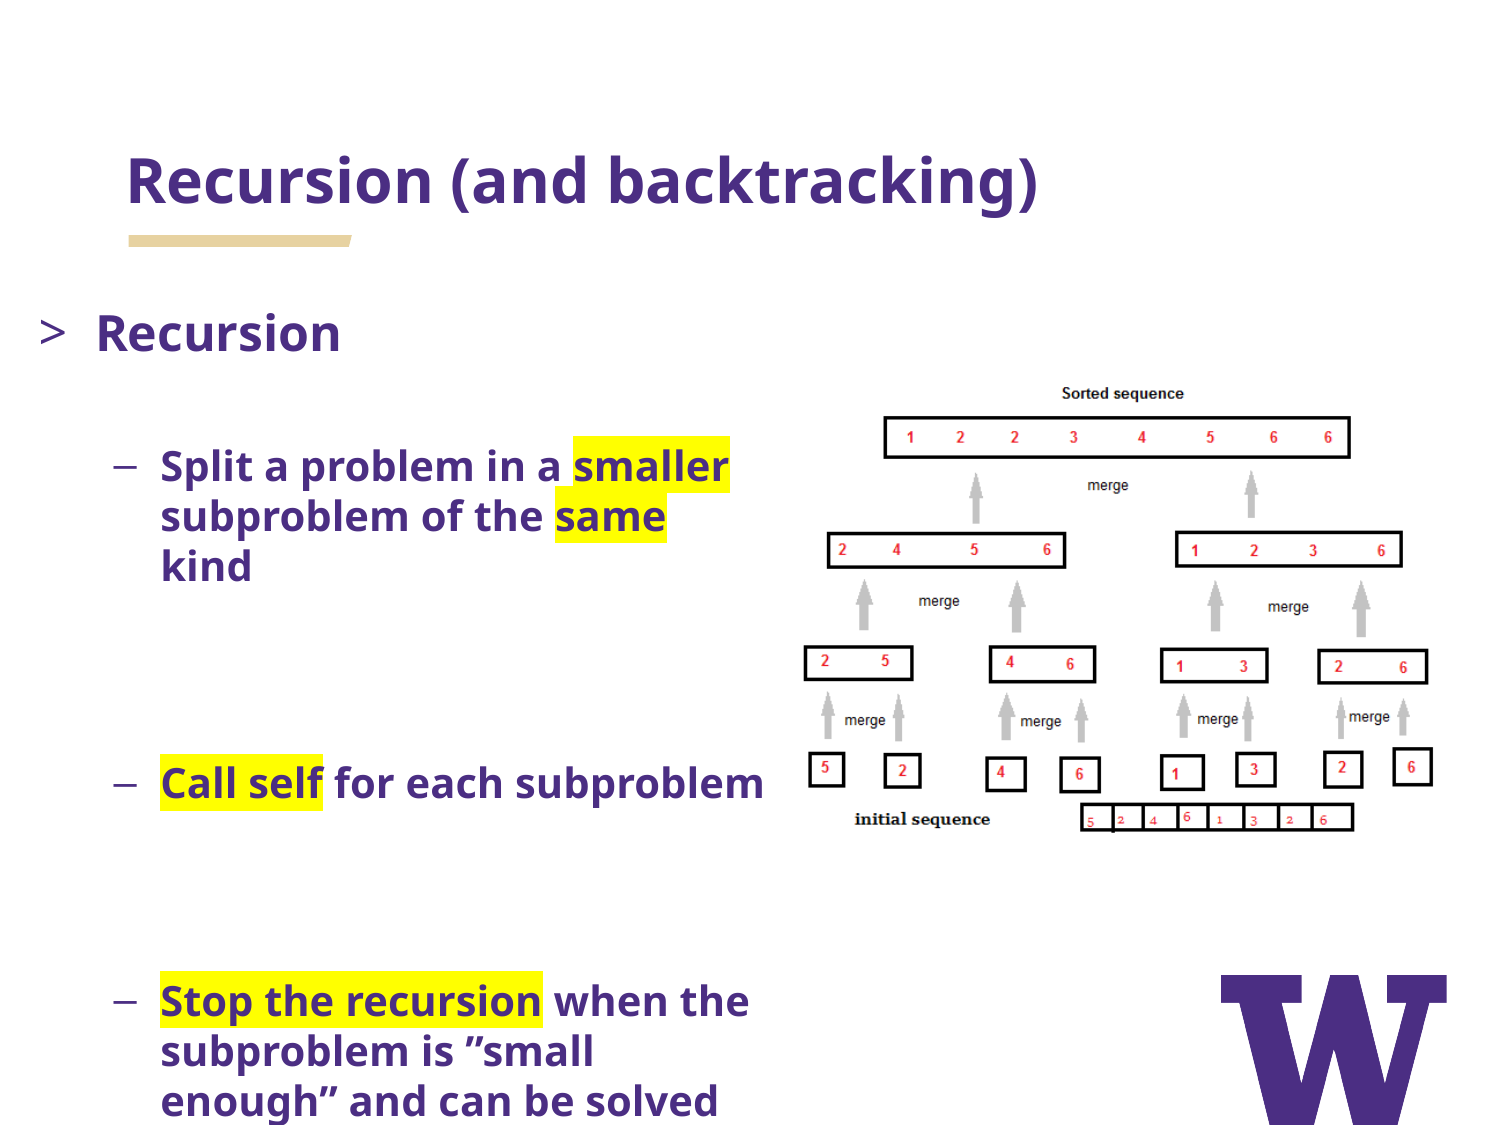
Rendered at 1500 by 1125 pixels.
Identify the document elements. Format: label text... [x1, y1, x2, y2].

picture [128, 235, 352, 247]
list Recursion Split a problem in a smaller subproblem of the same kind Call self for each subproblem Stop the recursion when the subproblem is ”small enough” and can be solved directly [23, 293, 784, 953]
picture [783, 371, 1477, 834]
title Recursion (and backtracking) [110, 60, 1453, 224]
picture [1221, 975, 1447, 1125]
